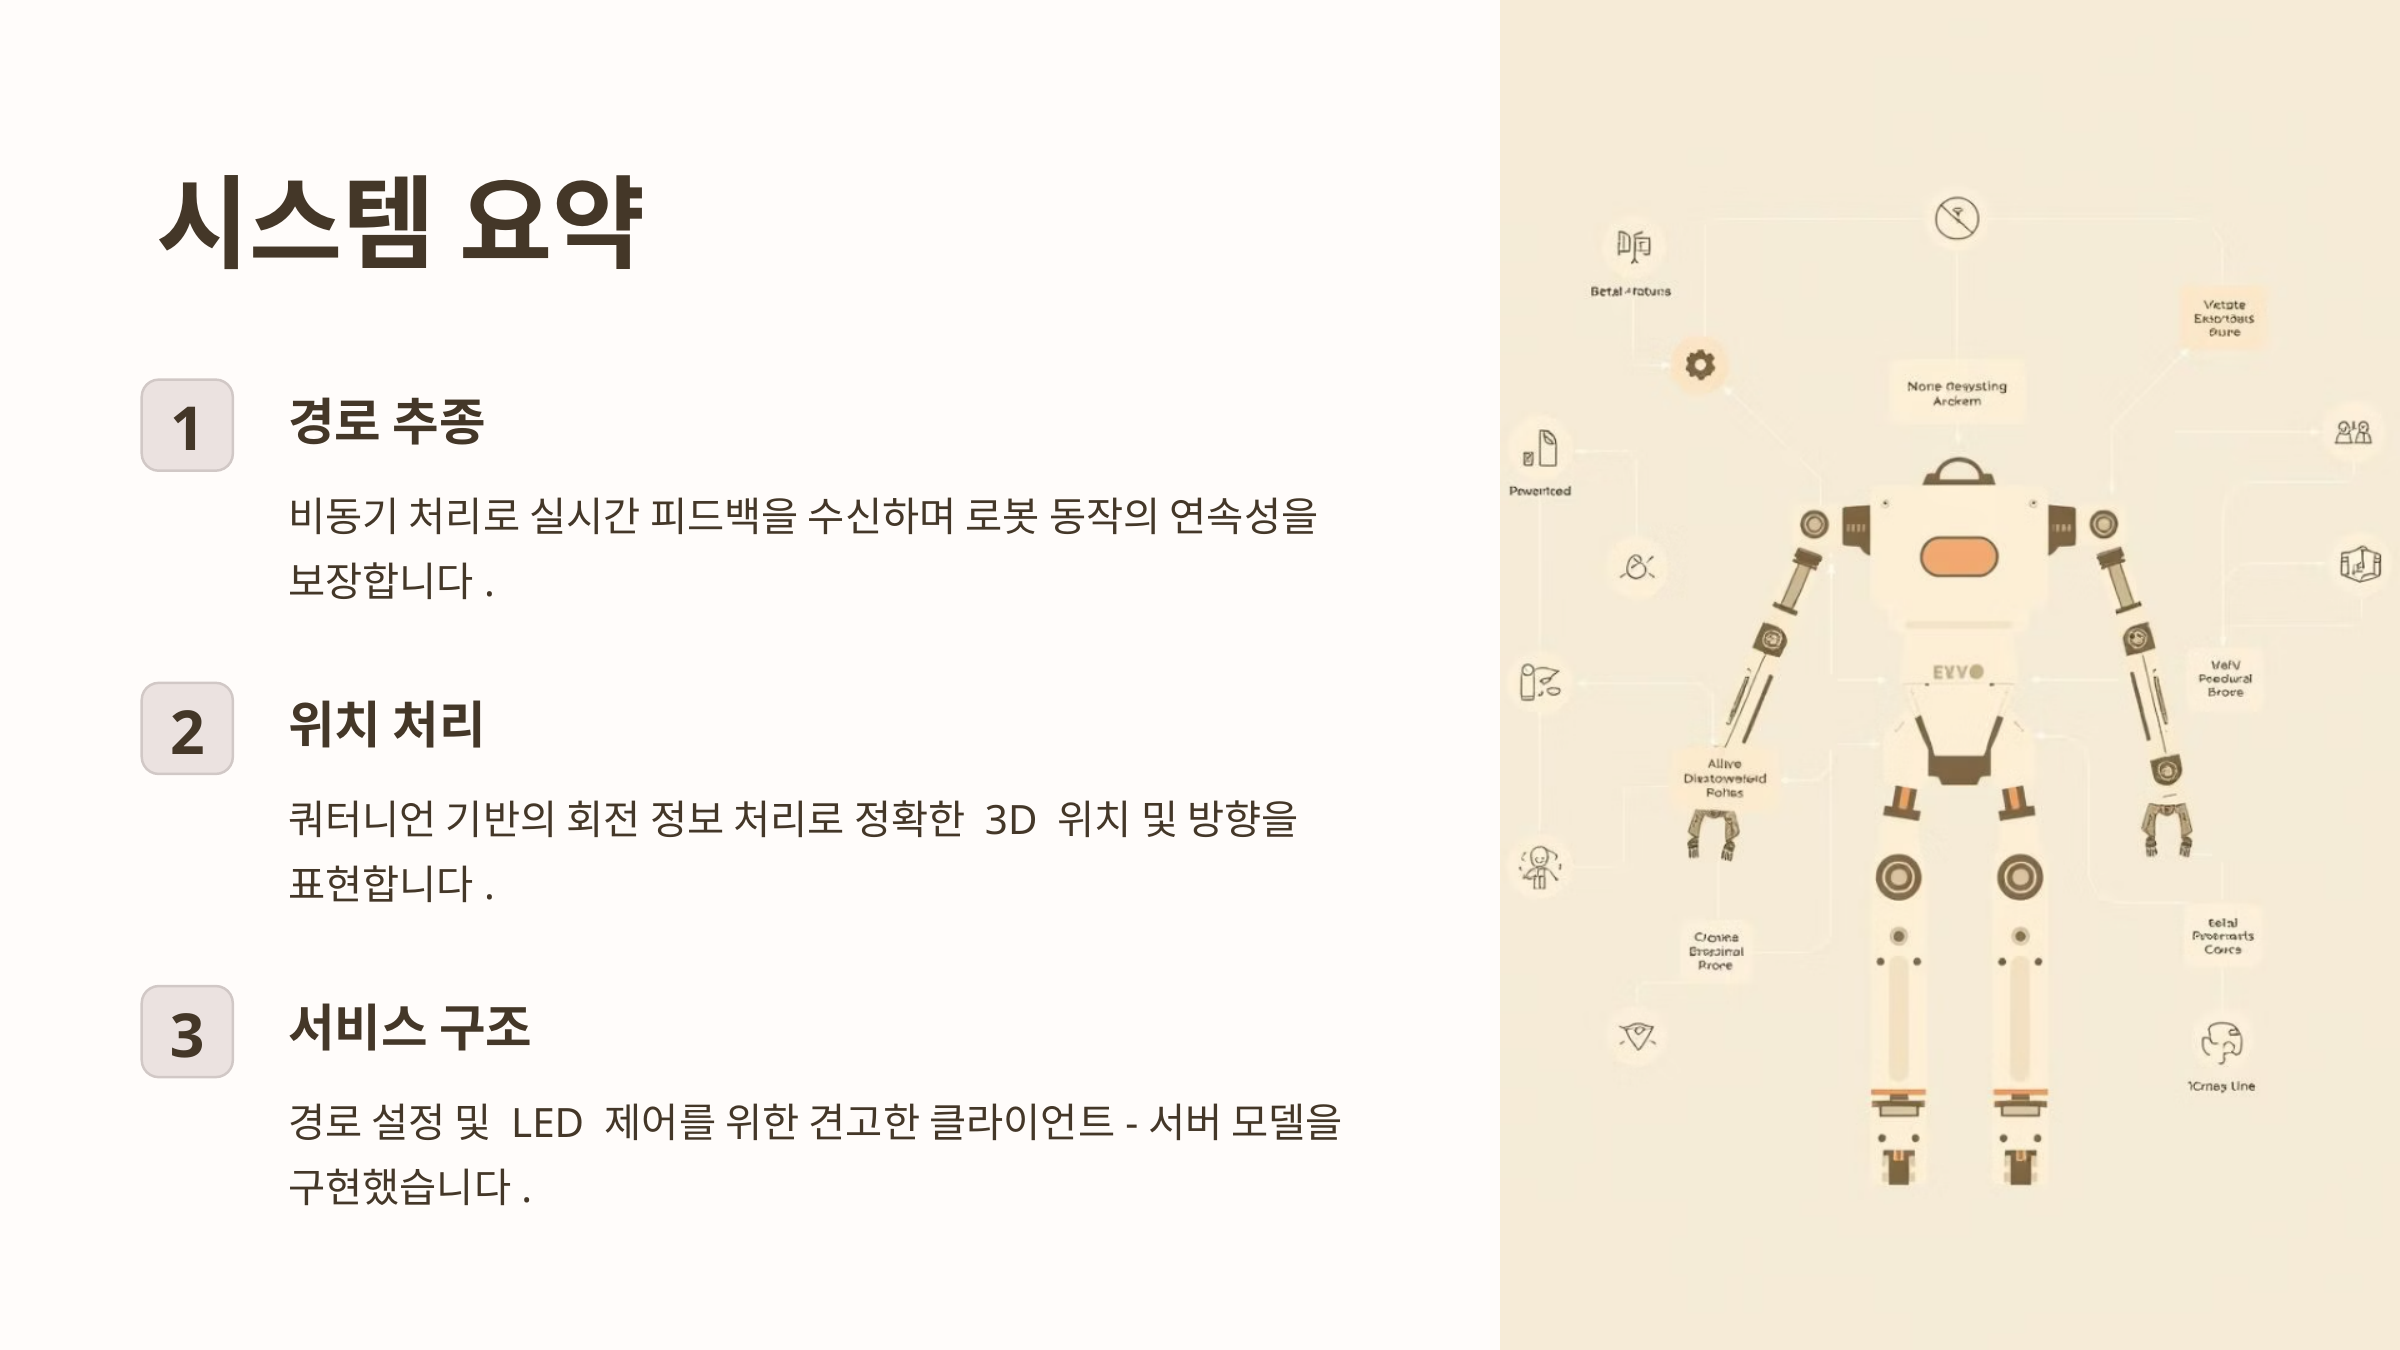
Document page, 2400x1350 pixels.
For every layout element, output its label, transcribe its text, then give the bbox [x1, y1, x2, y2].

text_box [141, 682, 233, 774]
text_box 경로 설정 및 LED 제어를 위한 견고한 클라이언트-서버 모델을 구현했습니다. [273, 1073, 1359, 1204]
text_box 경로 추종 [273, 379, 780, 443]
text_box 서비스 구조 [273, 985, 780, 1050]
picture [1499, 0, 2400, 1350]
text_box 비동기 처리로 실시간 피드백을 수신하며 로봇 동작의 연속성을 보장합니다. [273, 467, 1359, 597]
text_box 쿼터니언 기반의 회전 정보 처리로 정확한 3D 위치 및 방향을 표현합니다. [273, 770, 1359, 901]
text_box 3 [172, 1001, 202, 1062]
text_box [141, 986, 233, 1078]
text_box 위치 처리 [273, 682, 780, 747]
text_box 시스템 요약 [141, 146, 1155, 274]
text_box 2 [171, 698, 203, 759]
text_box [141, 379, 233, 471]
text_box 1 [175, 394, 199, 456]
text_box [0, 0, 1499, 1350]
